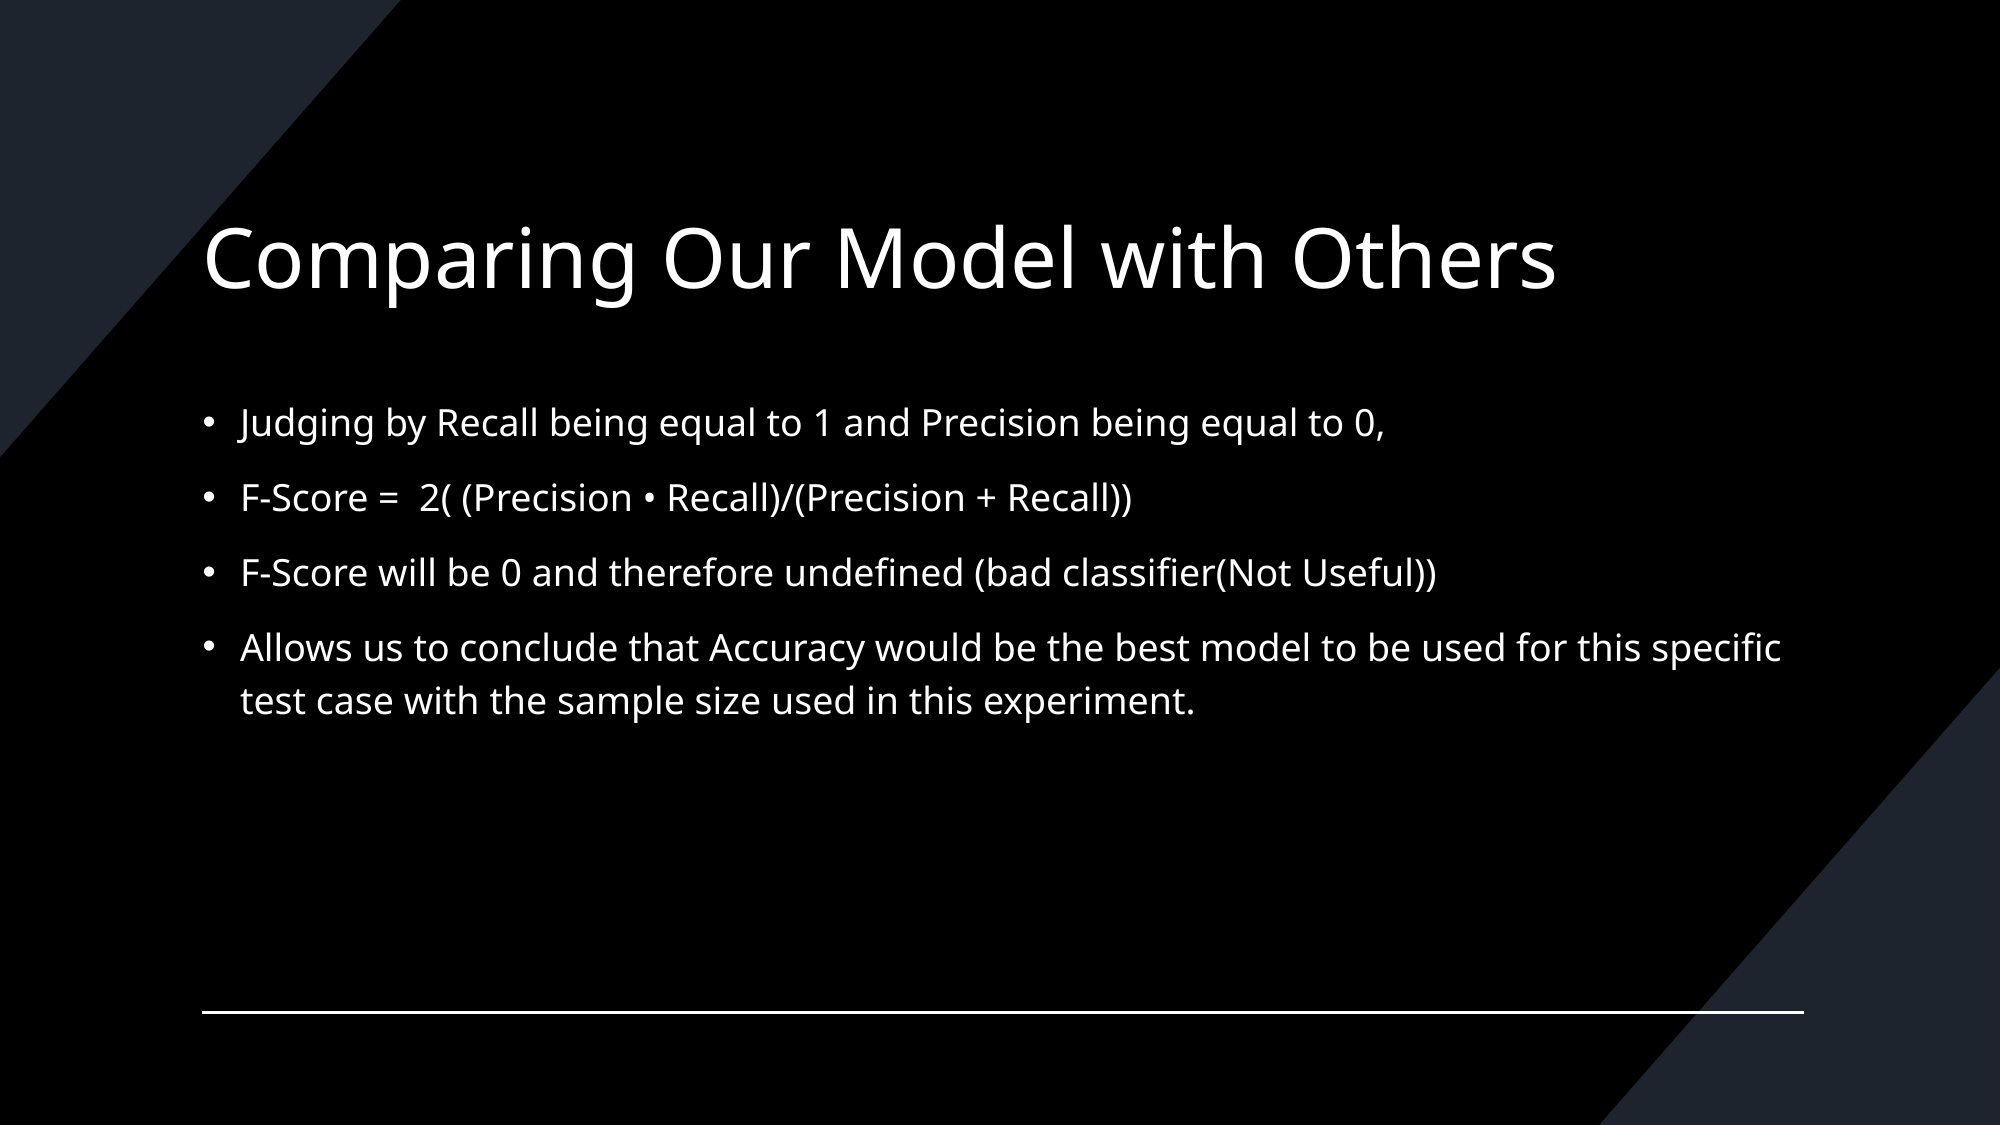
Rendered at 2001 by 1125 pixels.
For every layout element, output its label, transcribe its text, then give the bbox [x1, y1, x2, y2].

list Judging by Recall being equal to 1 and Precision being equal to 0, F-Score = 2( (Precision • Recall)/(Precision + Recall)) F-Score will be 0 and therefore undefined (bad classifier(Not Useful)) Allows us to conclude that Accuracy would be the best model to be used for this specific test case with the sample size used in this experiment. [187, 382, 1813, 968]
title Comparing Our Model with Others [187, 143, 1813, 367]
